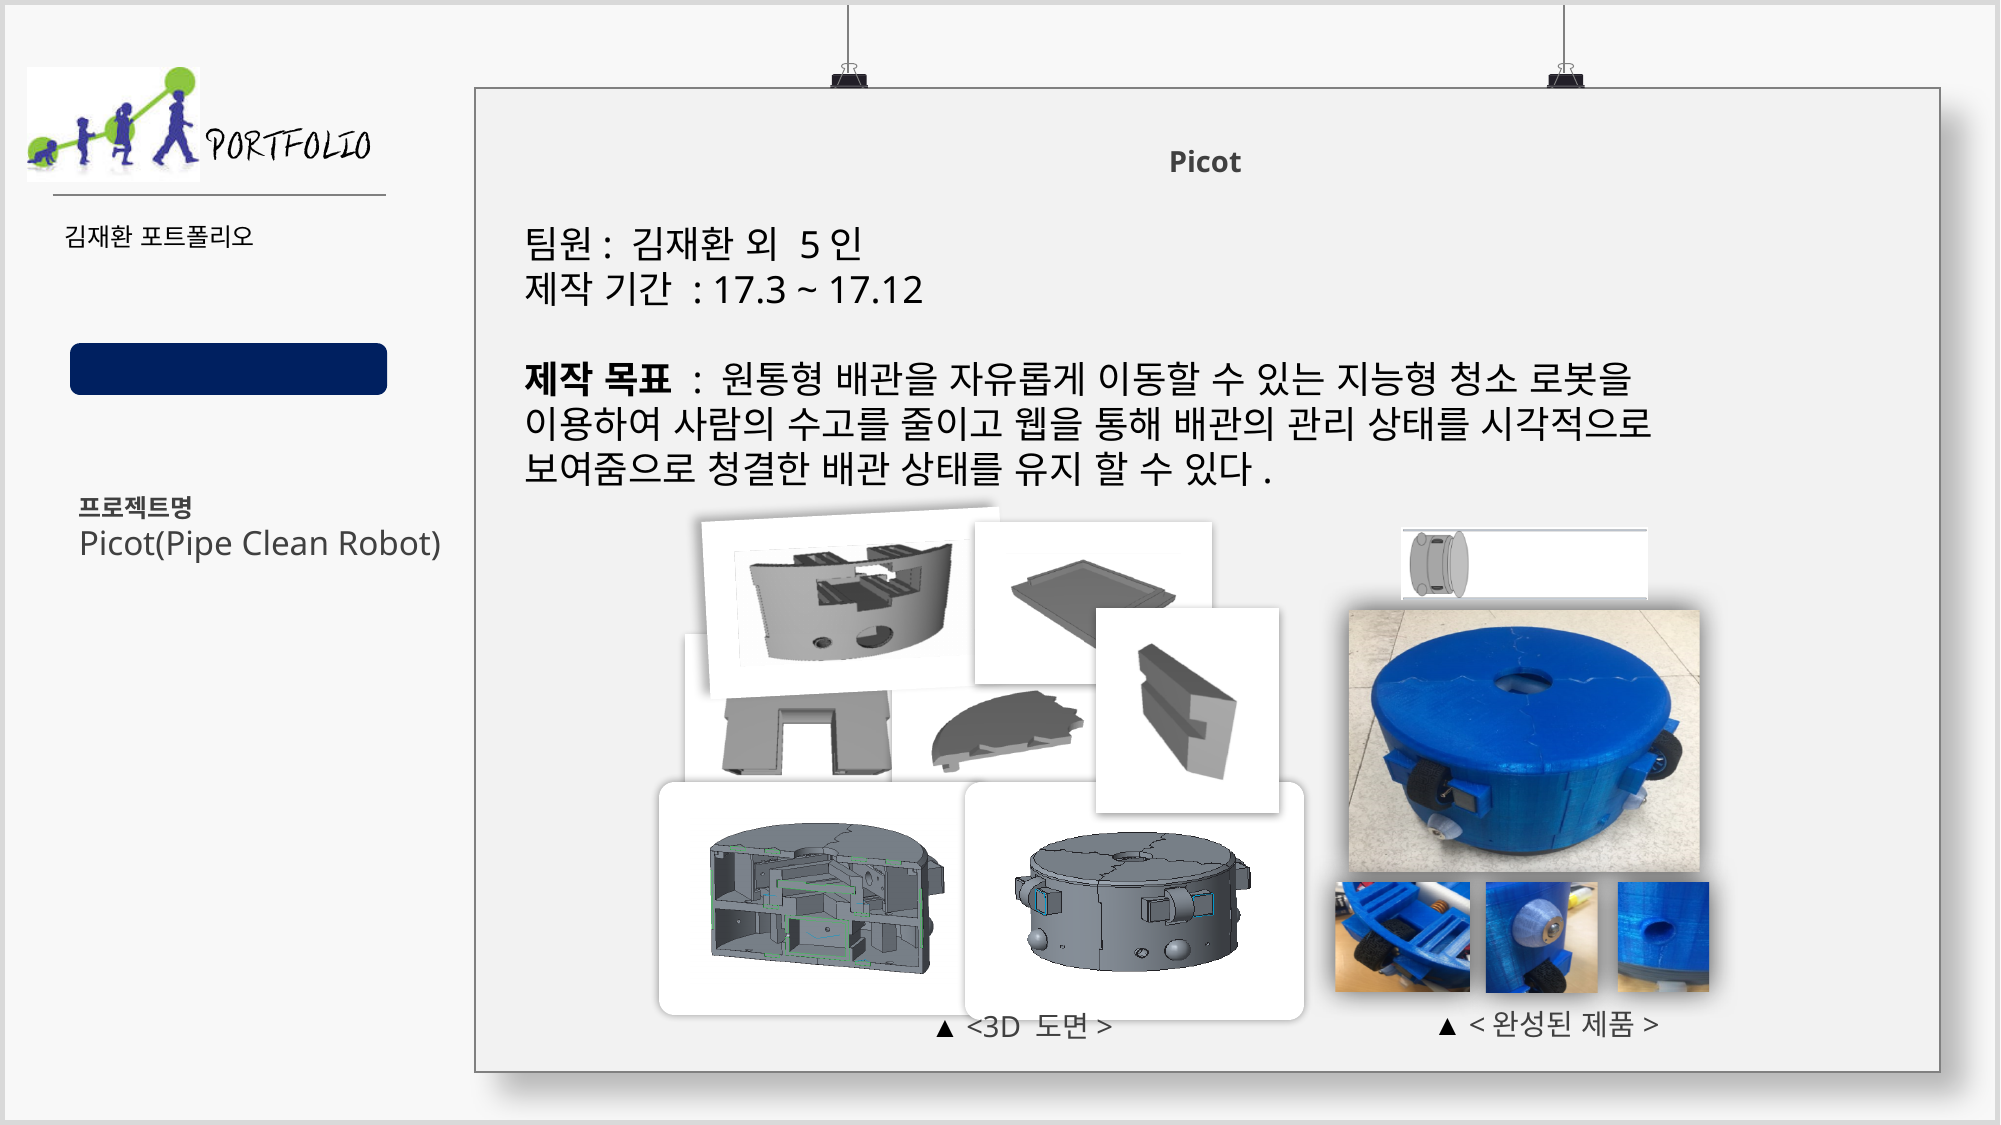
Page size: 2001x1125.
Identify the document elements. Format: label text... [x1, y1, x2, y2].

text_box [690, 527, 1722, 1041]
text_box 팀원: 김재환 외 5인 제작 기간 : 17.3 ~ 17.12 제작 목표 : 원통형 배관을 자유롭게 이동할 수 있는 지능형 청소 로봇을 이용하여 사람의 수고를 줄이고 웹을 통해 배관의 관리 상태를 시각적으로 보여줌으로 청결한 배관 상태를 유지 할 수 있다. [510, 213, 1765, 499]
text_box Picot [1154, 136, 1257, 186]
picture [27, 67, 381, 182]
text_box 프로젝트명 Picot(Pipe Clean Robot) [64, 484, 469, 570]
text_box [70, 343, 388, 395]
